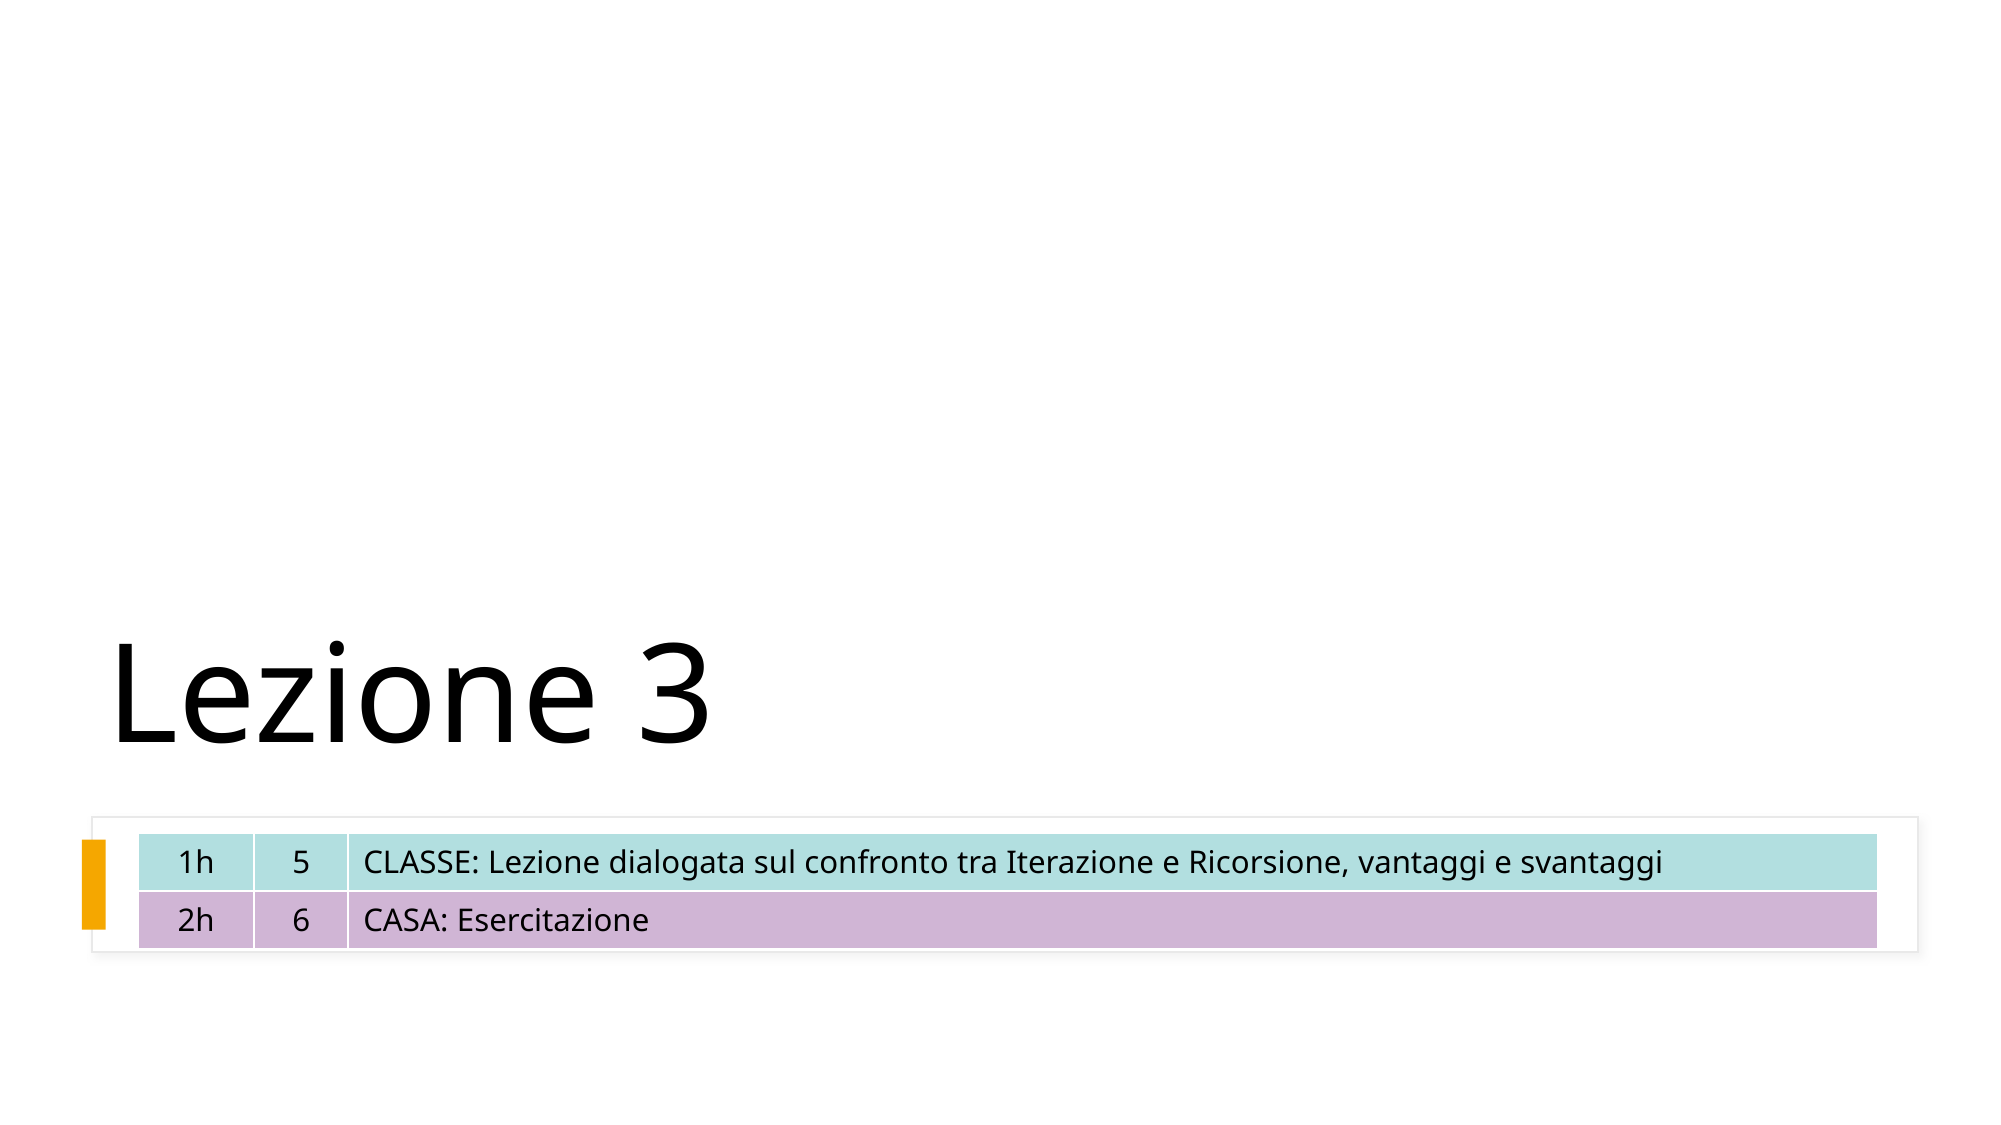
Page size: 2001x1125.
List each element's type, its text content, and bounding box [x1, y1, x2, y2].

table_header CLASSE: Lezione dialogata sul confronto tra Iterazione e Ricorsione, vantaggi e svantaggi [349, 834, 1877, 890]
table_header 1h [139, 834, 253, 890]
table_cell 6 [255, 892, 347, 948]
table_cell CASA: Esercitazione [349, 892, 1877, 948]
table_cell 2h [139, 892, 253, 948]
table_header 5 [255, 834, 347, 890]
title Lezione 3 [91, 104, 1878, 780]
